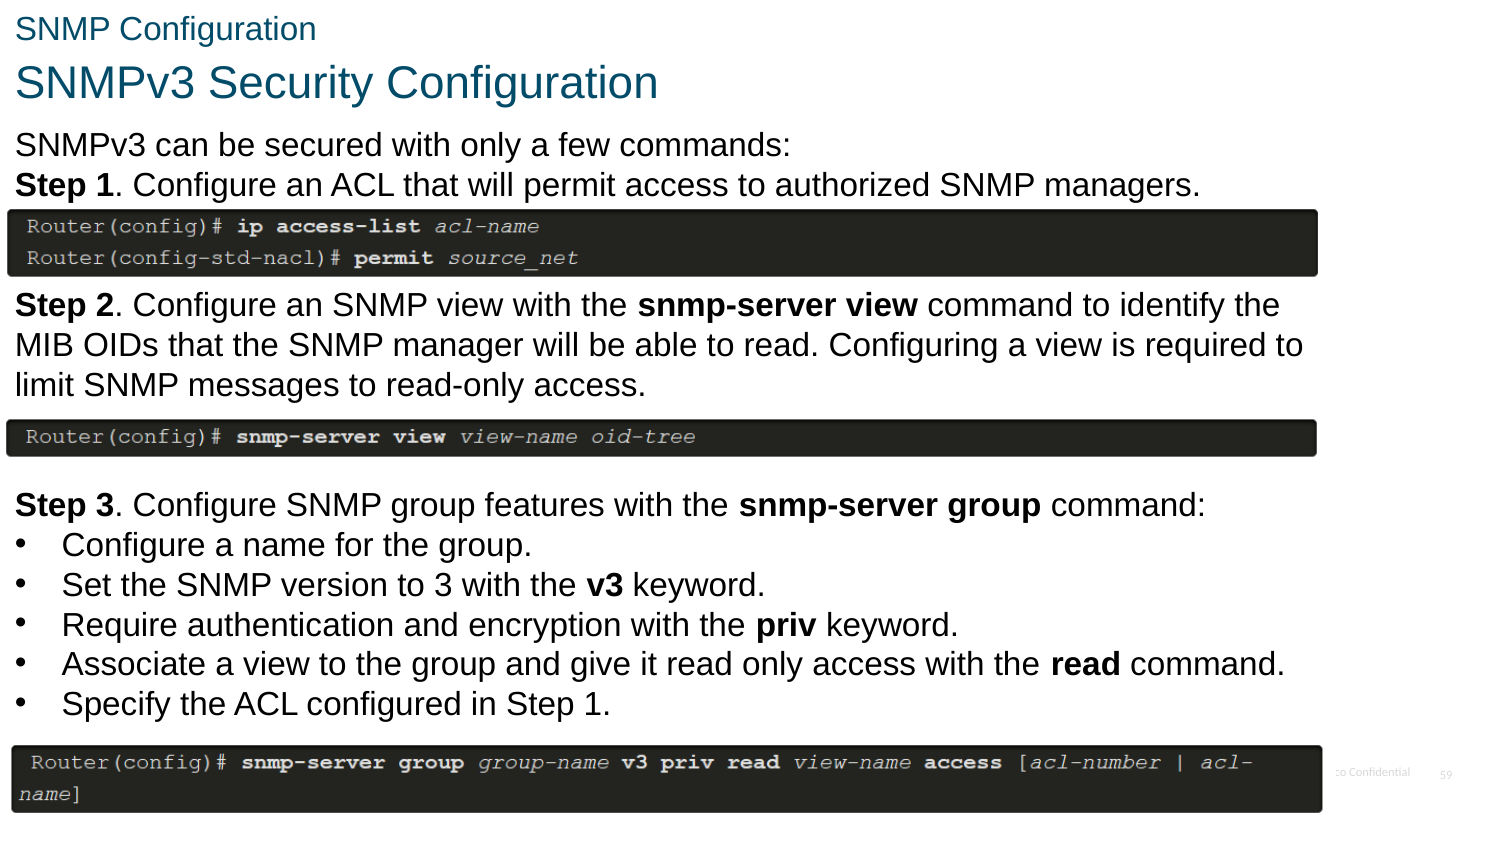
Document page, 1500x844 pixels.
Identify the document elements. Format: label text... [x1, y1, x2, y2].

list SNMP Configuration [0, 0, 1500, 45]
list SNMPv3 Security Configuration [0, 45, 1500, 195]
picture [0, 204, 1320, 283]
slide_number <number> [1425, 759, 1500, 797]
picture [0, 412, 1324, 462]
text_box SNMPv3 can be secured with only a few commands: Step 1. Configure an ACL that will permit access to authorized SNMP managers. Step 2. Configure an SNMP view with the snmp-server view command to identify the MIB OIDs that the SNMP manager will be able to read. Configuring a view is required to limit SNMP messages to read-only access. Step 3. Configure SNMP group features with the snmp-server group command: Configure a name for the group. Set the SNMP version to 3 with the v3 keyword. Require authentication and encryption with the priv keyword. Associate a view to the group and give it read only access with the read command. Specify the ACL configured in Step 1. [0, 116, 1350, 538]
picture [0, 740, 1336, 816]
